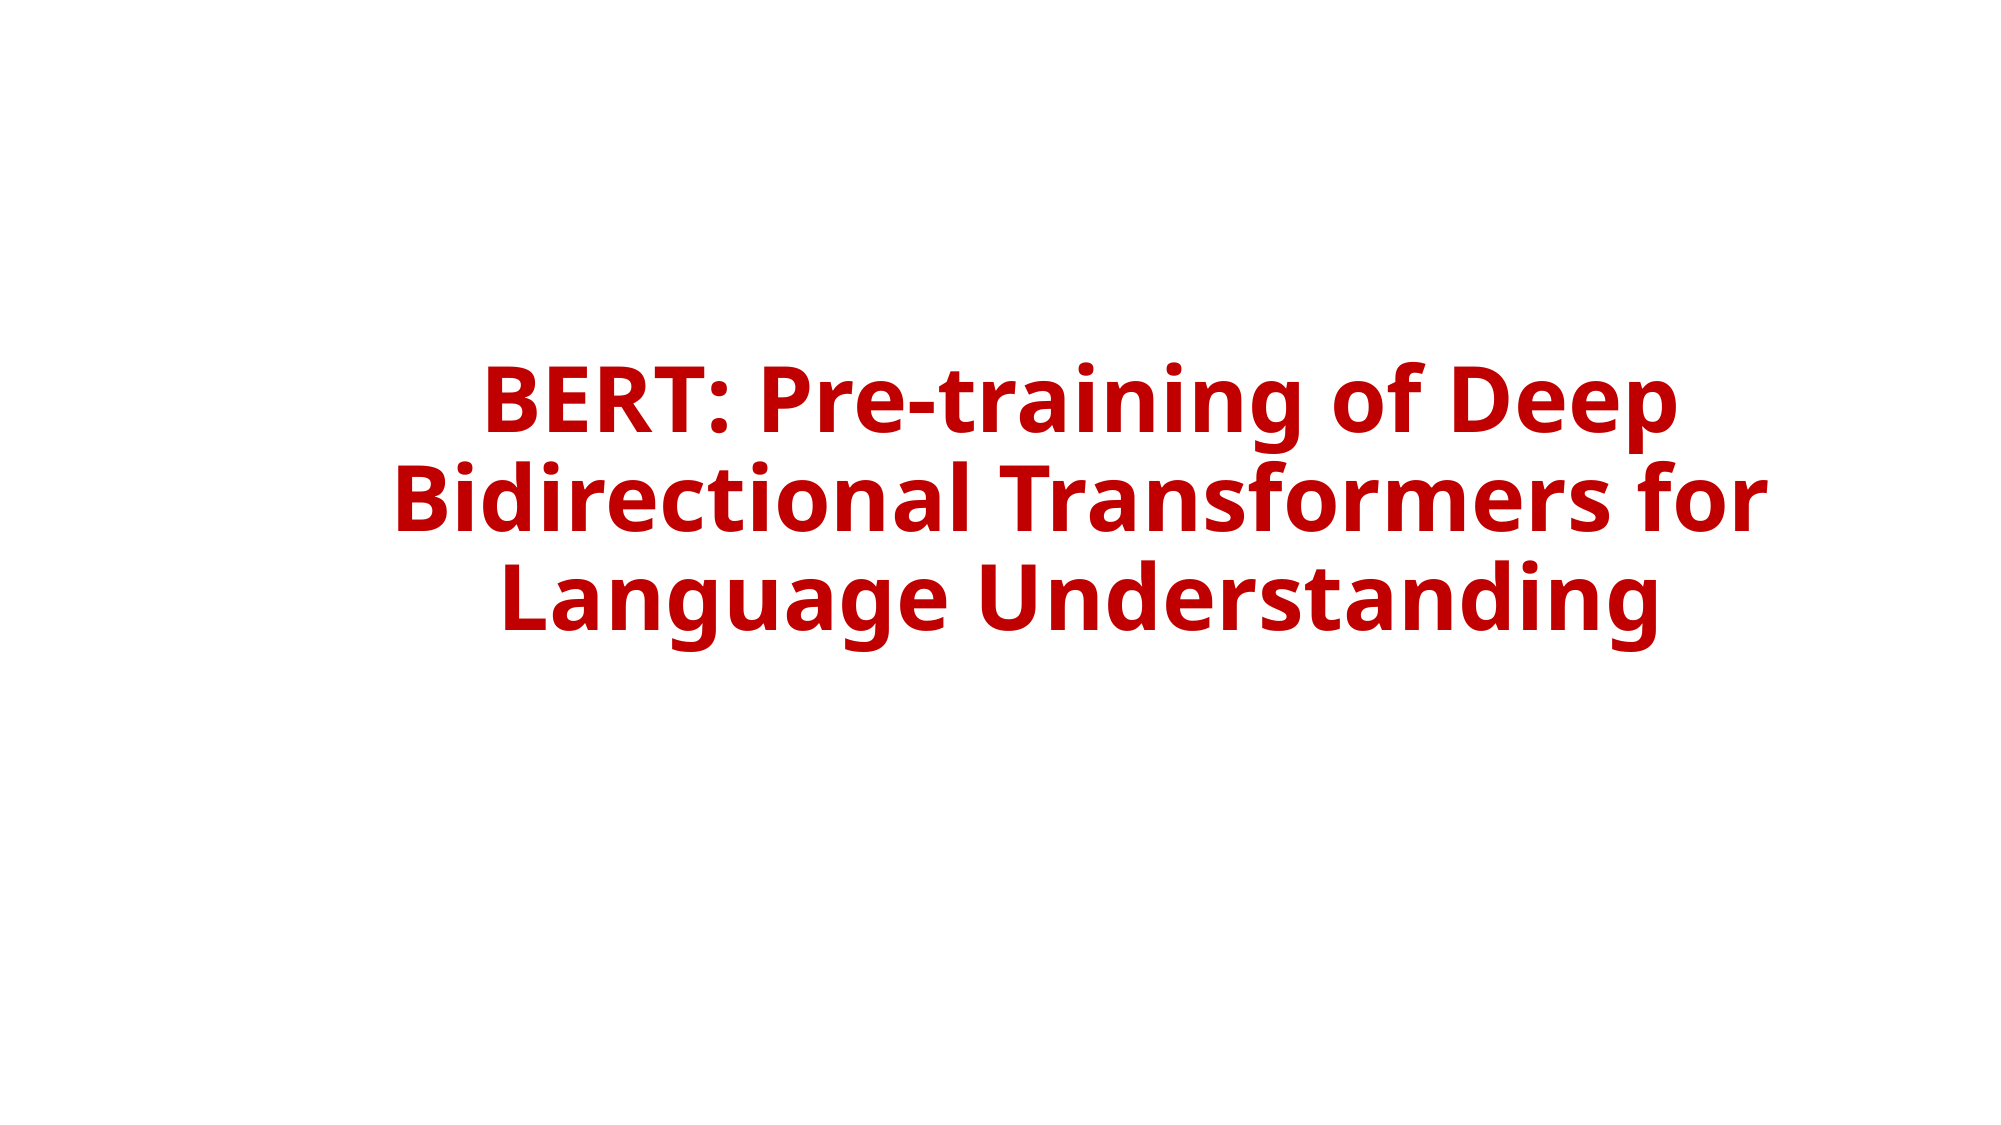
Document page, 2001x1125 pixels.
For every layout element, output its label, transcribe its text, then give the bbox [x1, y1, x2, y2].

title BERT: Pre-training of Deep Bidirectional Transformers for Language Understanding [218, 393, 1944, 611]
